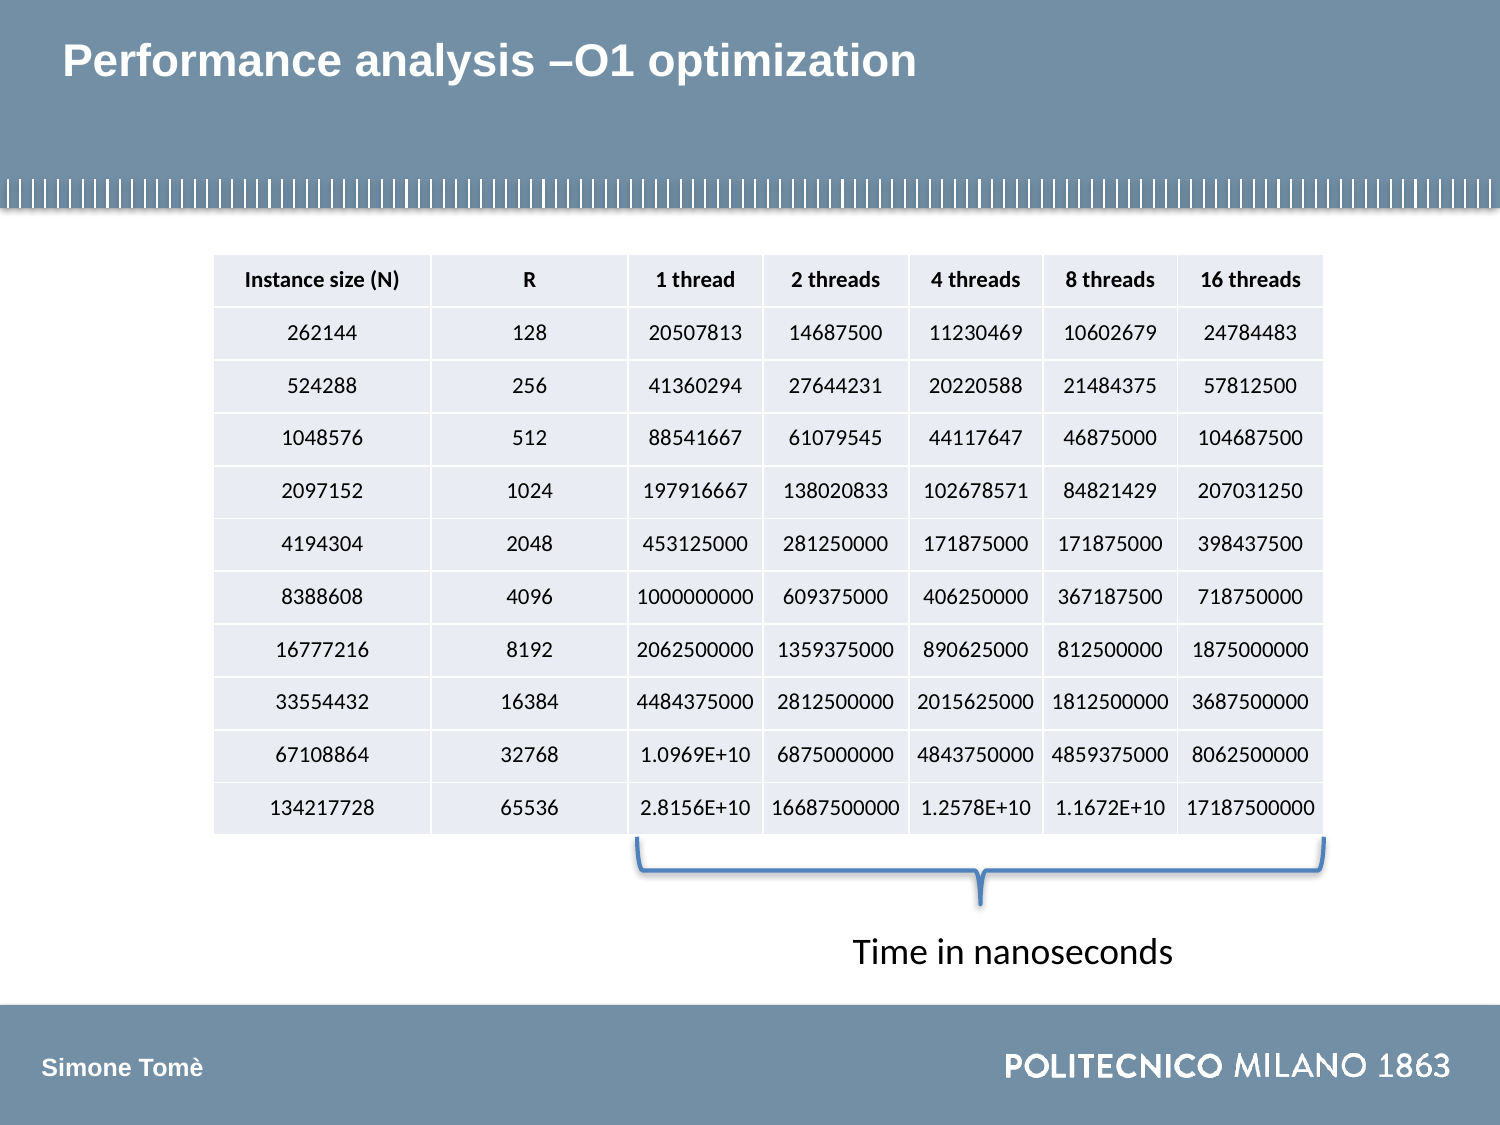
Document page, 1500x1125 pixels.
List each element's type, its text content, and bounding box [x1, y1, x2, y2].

table_cell 512 [432, 414, 627, 465]
table_cell 1875000000 [1178, 625, 1323, 676]
table_cell 4859375000 [1044, 731, 1177, 782]
table_cell 33554432 [214, 678, 430, 729]
table_cell 281250000 [764, 519, 908, 570]
table_cell 128 [432, 308, 627, 359]
text_box [634, 836, 1326, 907]
table_cell 812500000 [1044, 625, 1177, 676]
table_cell 256 [432, 361, 627, 412]
table_cell 453125000 [629, 519, 762, 570]
table_header 8 threads [1044, 255, 1177, 306]
table_header 1 thread [629, 255, 762, 306]
table_cell 8062500000 [1178, 731, 1323, 782]
table_cell 4843750000 [910, 731, 1042, 782]
table_cell 65536 [432, 783, 627, 834]
table_cell 2097152 [214, 467, 430, 518]
table_cell 171875000 [910, 519, 1042, 570]
text_box Time in nanoseconds [837, 919, 1390, 979]
table_cell 134217728 [214, 783, 430, 834]
table_cell 16777216 [214, 625, 430, 676]
table_cell 1.0969E+10 [629, 731, 762, 782]
table_cell 398437500 [1178, 519, 1323, 570]
table_cell 262144 [214, 308, 430, 359]
table_cell 46875000 [1044, 414, 1177, 465]
table_cell 16384 [432, 678, 627, 729]
table_cell 6875000000 [764, 731, 908, 782]
table_cell 21484375 [1044, 361, 1177, 412]
table_cell 17187500000 [1178, 783, 1323, 834]
table_header Instance size (N) [214, 255, 430, 306]
table_cell 88541667 [629, 414, 762, 465]
table_cell 20507813 [629, 308, 762, 359]
table_cell 197916667 [629, 467, 762, 518]
table_cell 11230469 [910, 308, 1042, 359]
table_cell 1048576 [214, 414, 430, 465]
table_cell 2.8156E+10 [629, 783, 762, 834]
picture [999, 1041, 1456, 1089]
table_cell 102678571 [910, 467, 1042, 518]
table_cell 171875000 [1044, 519, 1177, 570]
table_cell 8388608 [214, 572, 430, 623]
title Performance analysis –O1 optimization [47, 22, 1455, 161]
table_cell 1.1672E+10 [1044, 783, 1177, 834]
table_cell 1.2578E+10 [910, 783, 1042, 834]
table_cell 57812500 [1178, 361, 1323, 412]
table_cell 1000000000 [629, 572, 762, 623]
table_cell 138020833 [764, 467, 908, 518]
table_cell 4194304 [214, 519, 430, 570]
table_cell 10602679 [1044, 308, 1177, 359]
table_cell 27644231 [764, 361, 908, 412]
table_cell 41360294 [629, 361, 762, 412]
table_header R [432, 255, 627, 306]
table_cell 718750000 [1178, 572, 1323, 623]
table_cell 67108864 [214, 731, 430, 782]
table_cell 84821429 [1044, 467, 1177, 518]
table_cell 16687500000 [764, 783, 908, 834]
table_cell 32768 [432, 731, 627, 782]
table_cell 1359375000 [764, 625, 908, 676]
table_cell 2048 [432, 519, 627, 570]
table_cell 367187500 [1044, 572, 1177, 623]
table_cell 104687500 [1178, 414, 1323, 465]
table_cell 24784483 [1178, 308, 1323, 359]
table_cell 2812500000 [764, 678, 908, 729]
table_cell 44117647 [910, 414, 1042, 465]
table_cell 4096 [432, 572, 627, 623]
table_cell 14687500 [764, 308, 908, 359]
table_cell 2062500000 [629, 625, 762, 676]
table_cell 524288 [214, 361, 430, 412]
table_header 2 threads [764, 255, 908, 306]
table_cell 2015625000 [910, 678, 1042, 729]
table_cell 207031250 [1178, 467, 1323, 518]
table_cell 1812500000 [1044, 678, 1177, 729]
table_cell 3687500000 [1178, 678, 1323, 729]
table_cell 4484375000 [629, 678, 762, 729]
table_cell 61079545 [764, 414, 908, 465]
table_header 4 threads [910, 255, 1042, 306]
table_header 16 threads [1178, 255, 1323, 306]
table_cell 406250000 [910, 572, 1042, 623]
table_cell 890625000 [910, 625, 1042, 676]
table_cell 609375000 [764, 572, 908, 623]
table_cell 20220588 [910, 361, 1042, 412]
table_cell 1024 [432, 467, 627, 518]
table_cell 8192 [432, 625, 627, 676]
